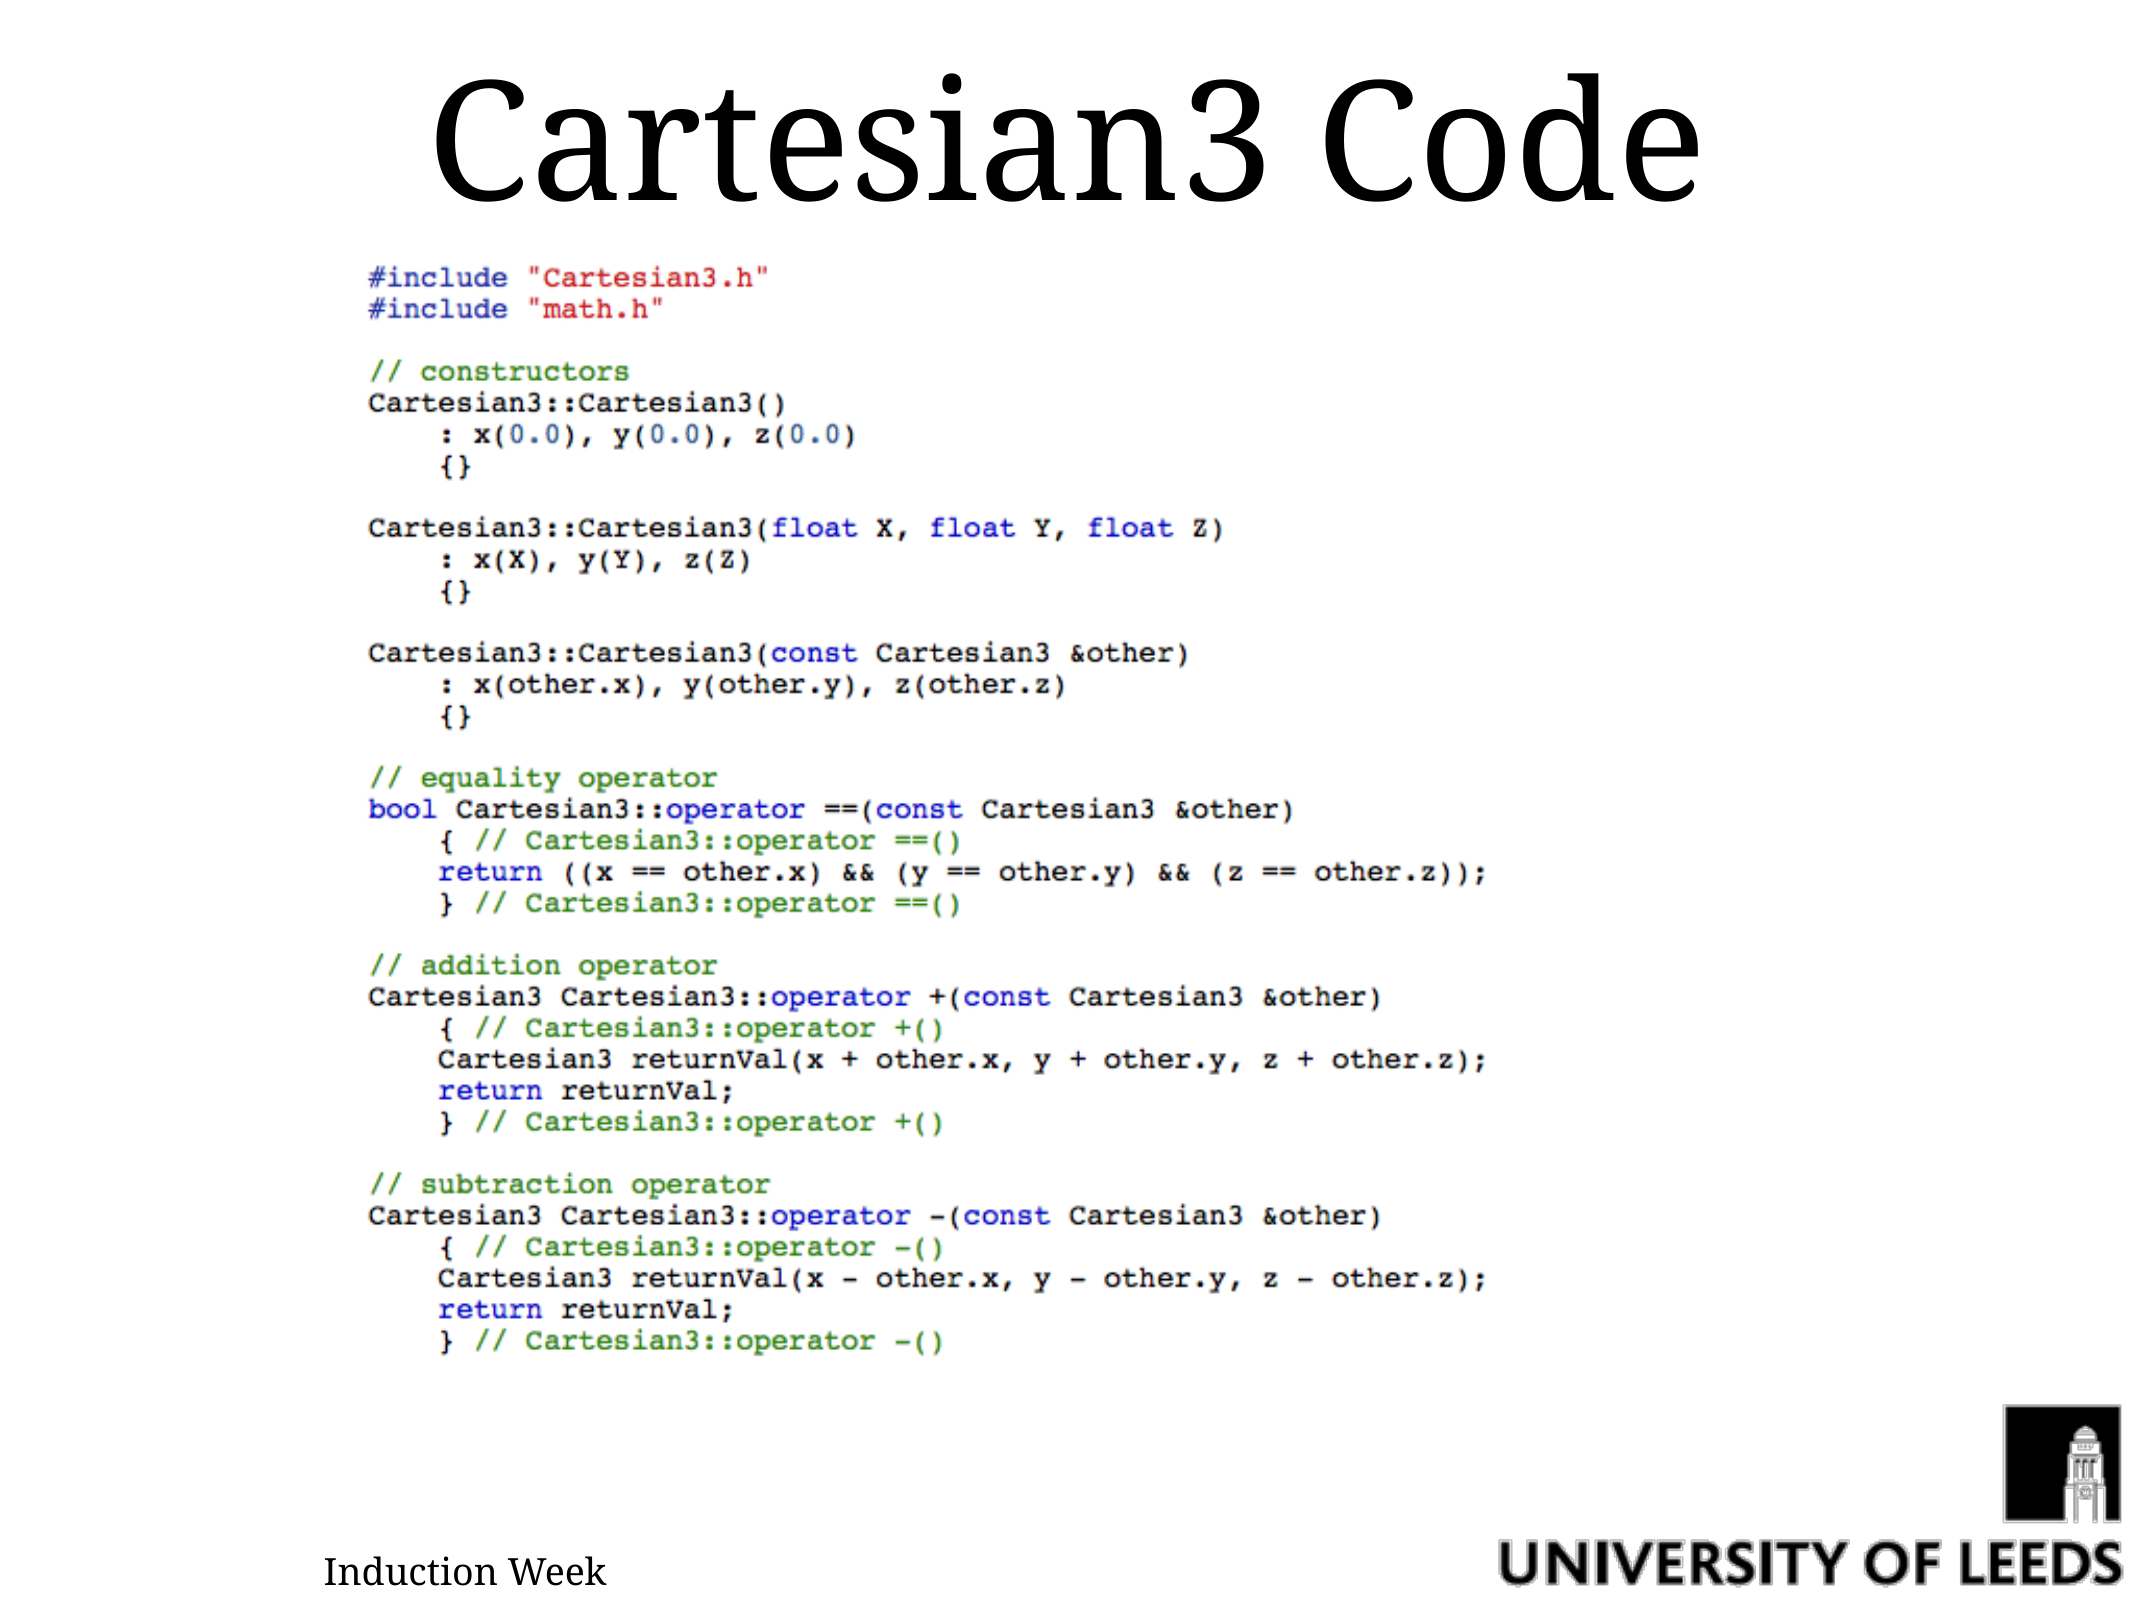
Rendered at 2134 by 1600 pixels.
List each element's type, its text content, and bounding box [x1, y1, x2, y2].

picture [348, 258, 2132, 1600]
title Cartesian3 Code [1, 7, 2134, 259]
